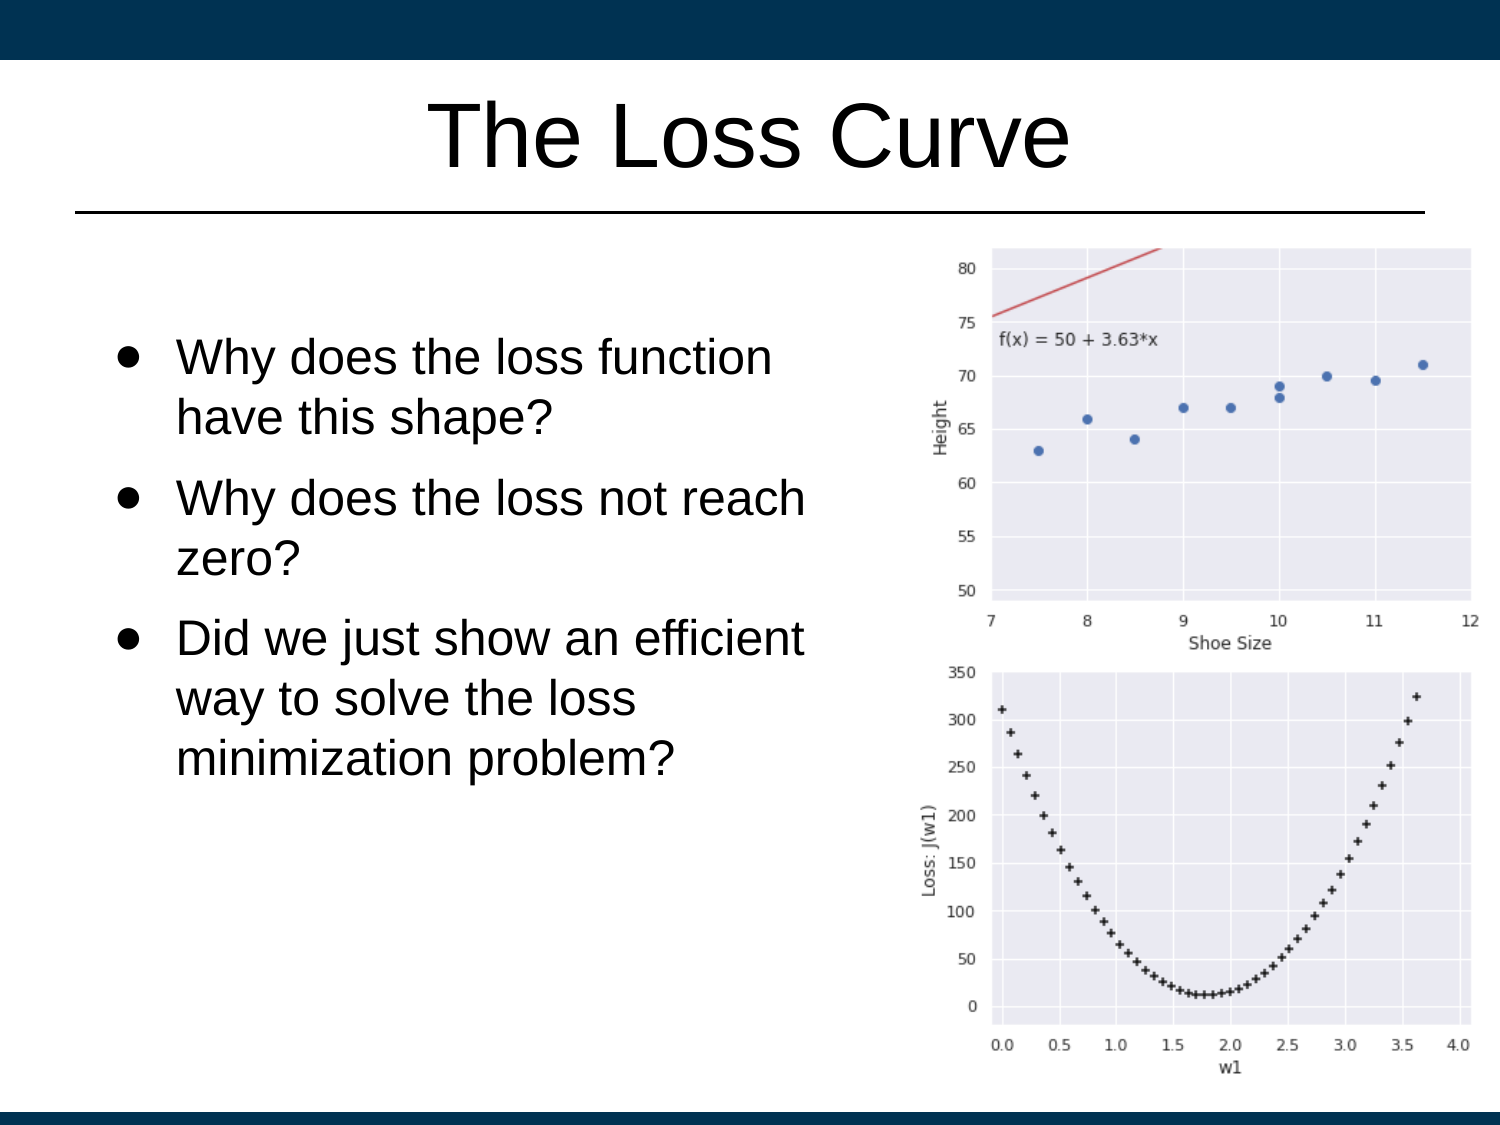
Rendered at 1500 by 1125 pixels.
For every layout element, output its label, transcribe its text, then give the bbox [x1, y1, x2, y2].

title The Loss Curve [75, 37, 1425, 225]
picture [912, 237, 1490, 1088]
text_box Why does the loss function have this shape? Why does the loss not reach zero? Did we just show an efficient way to solve the loss minimization problem? [85, 309, 866, 1035]
